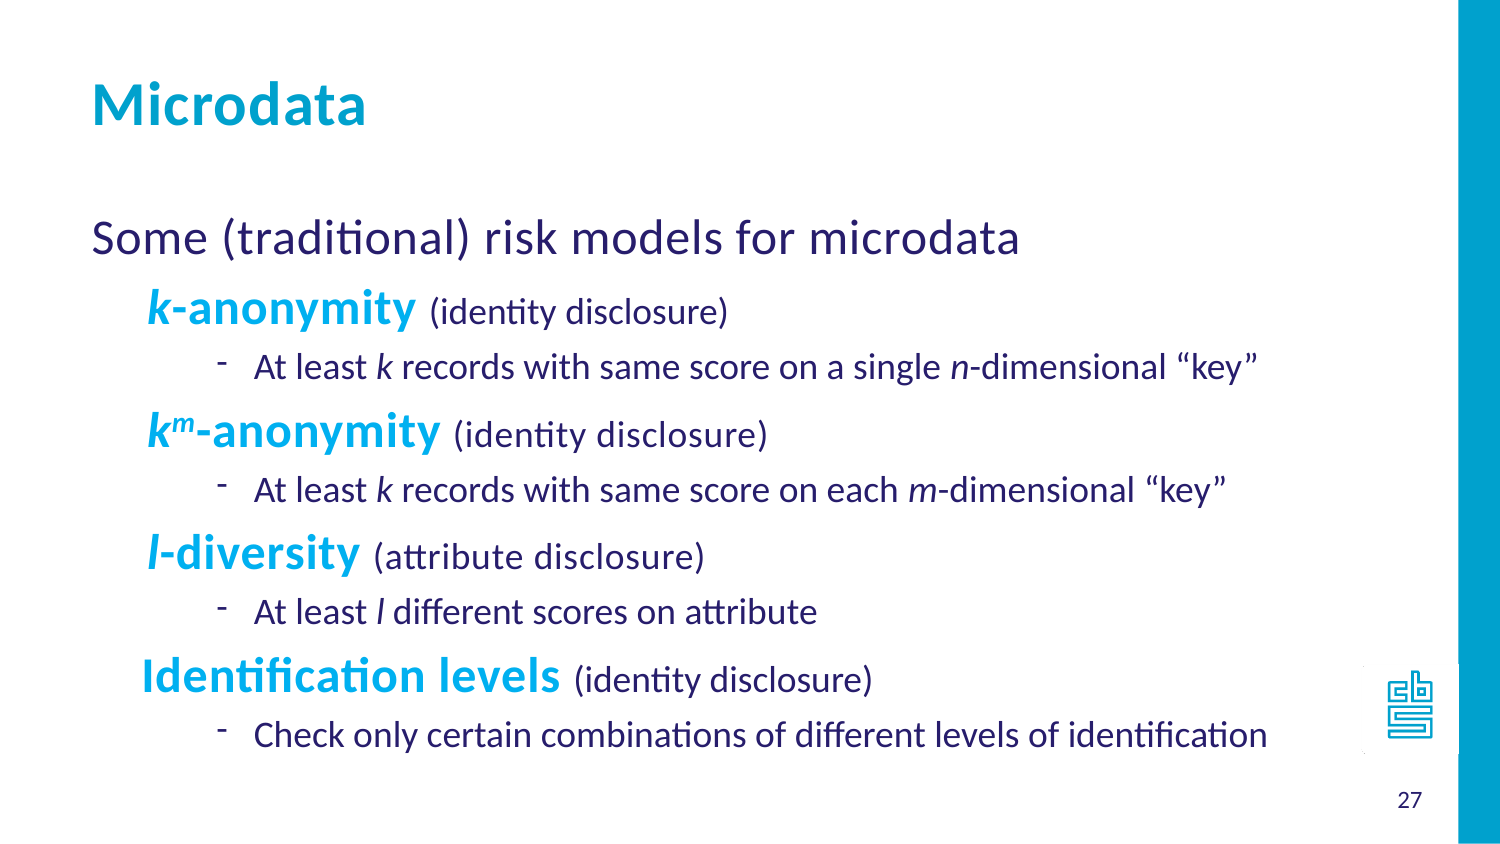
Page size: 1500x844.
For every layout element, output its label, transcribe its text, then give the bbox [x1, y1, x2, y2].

list Microdata [76, 55, 1329, 151]
list Some (traditional) risk models for microdata k-anonymity (identity disclosure) At least k records with same score on a single n-dimensional “key” km-anonymity (identity disclosure) At least k records with same score on each m-dimensional “key” l-diversity (attribute disclosure) At least l different scores on attribute Identification levels (identity disclosure) Check only certain combinations of different levels of identification [76, 197, 1483, 765]
slide_number 27 [1361, 772, 1459, 826]
